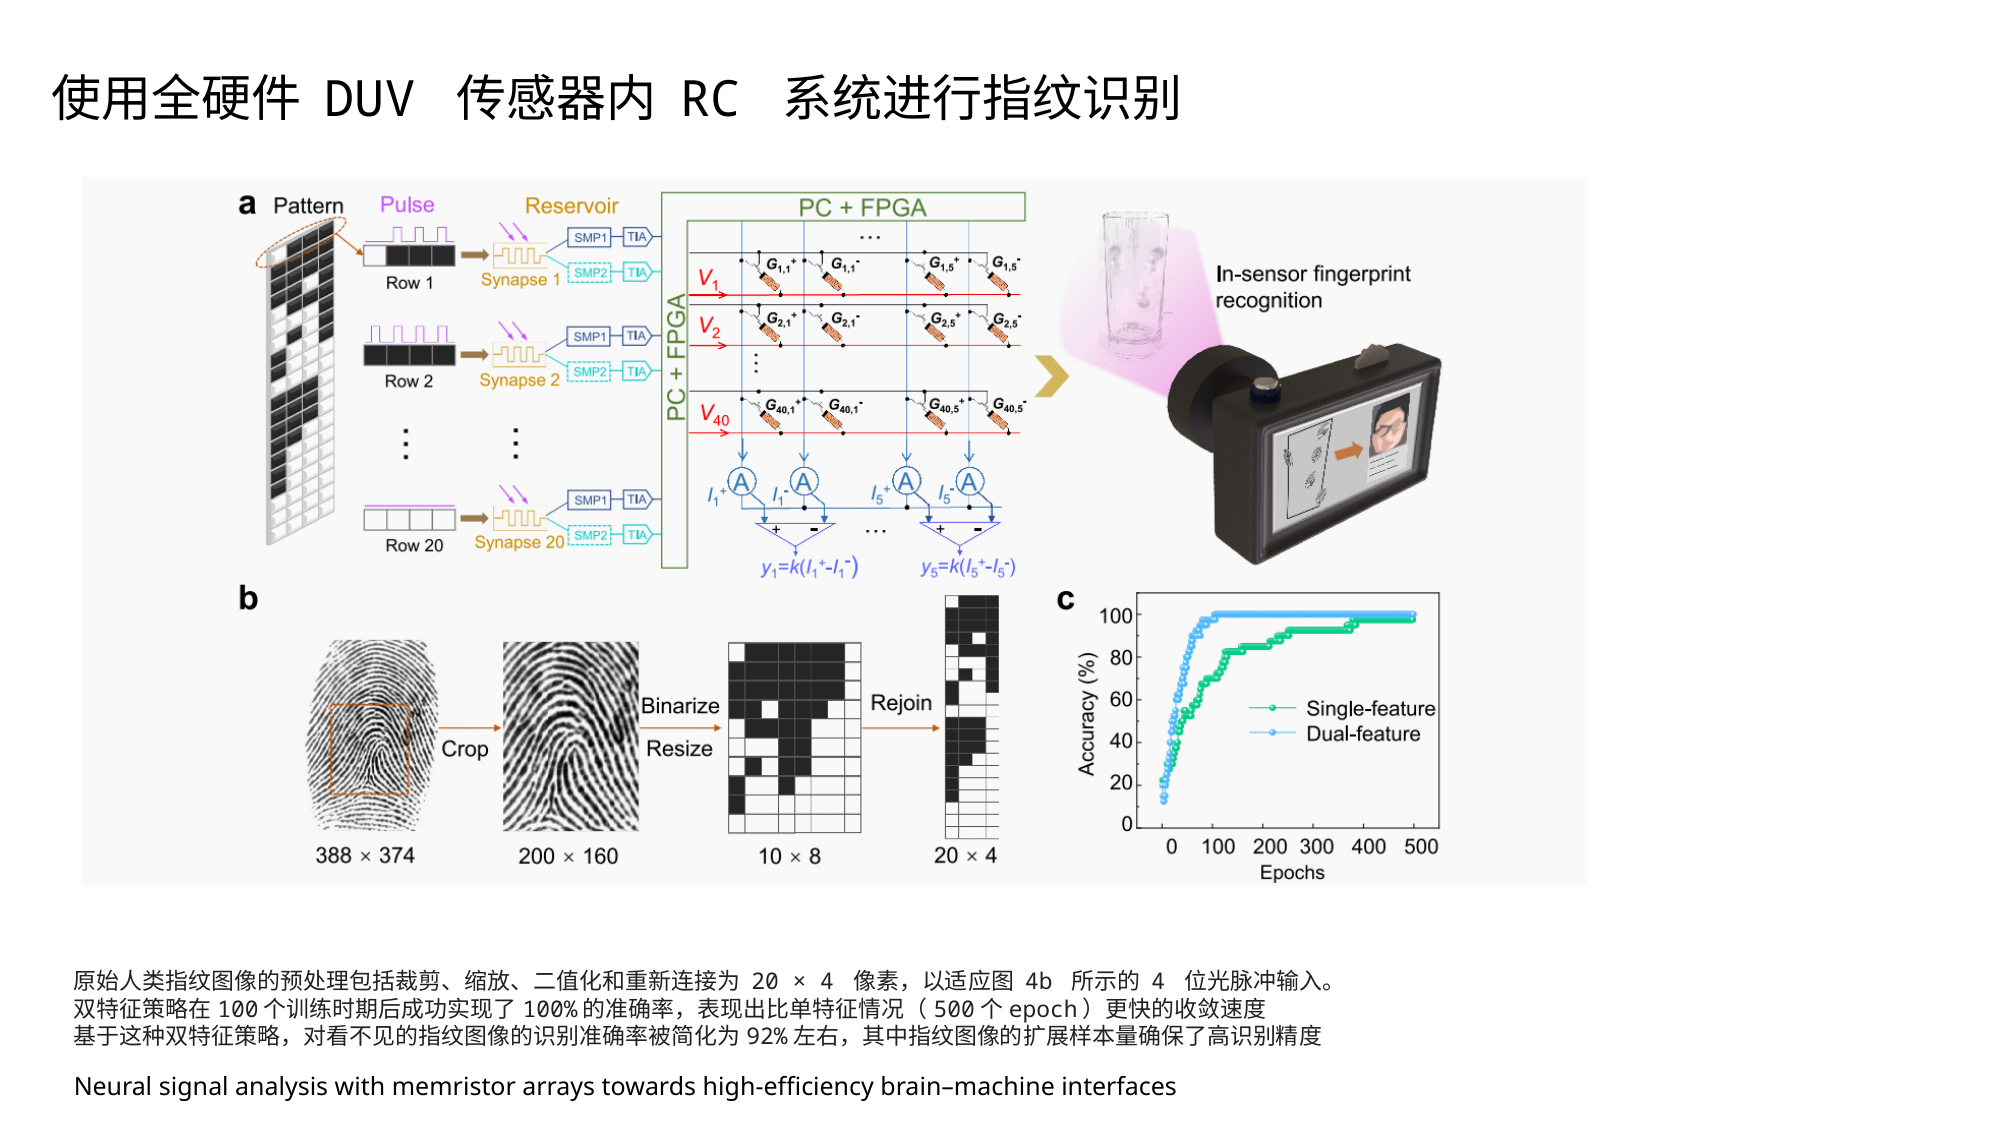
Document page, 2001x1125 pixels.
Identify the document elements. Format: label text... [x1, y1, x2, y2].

picture [82, 177, 1588, 886]
text_box 使用全硬件 DUV 传感器内 RC 系统进行指纹识别 [36, 58, 1198, 134]
text_box Neural signal analysis with memristor arrays towards high-efficiency brain–machine interfaces [58, 1062, 1976, 1108]
text_box 原始人类指纹图像的预处理包括裁剪、缩放、二值化和重新连接为 20 × 4 像素，以适应图 4b 所示的 4 位光脉冲输入。 双特征策略在100个训练时期后成功实现了100%的准确率，表现出比单特征情况（500个epoch）更快的收敛速度 基于这种双特征策略，对看不见的指纹图像的识别准确率被简化为92%左右，其中指纹图像的扩展样本量确保了高识别精度 [58, 959, 1776, 1057]
